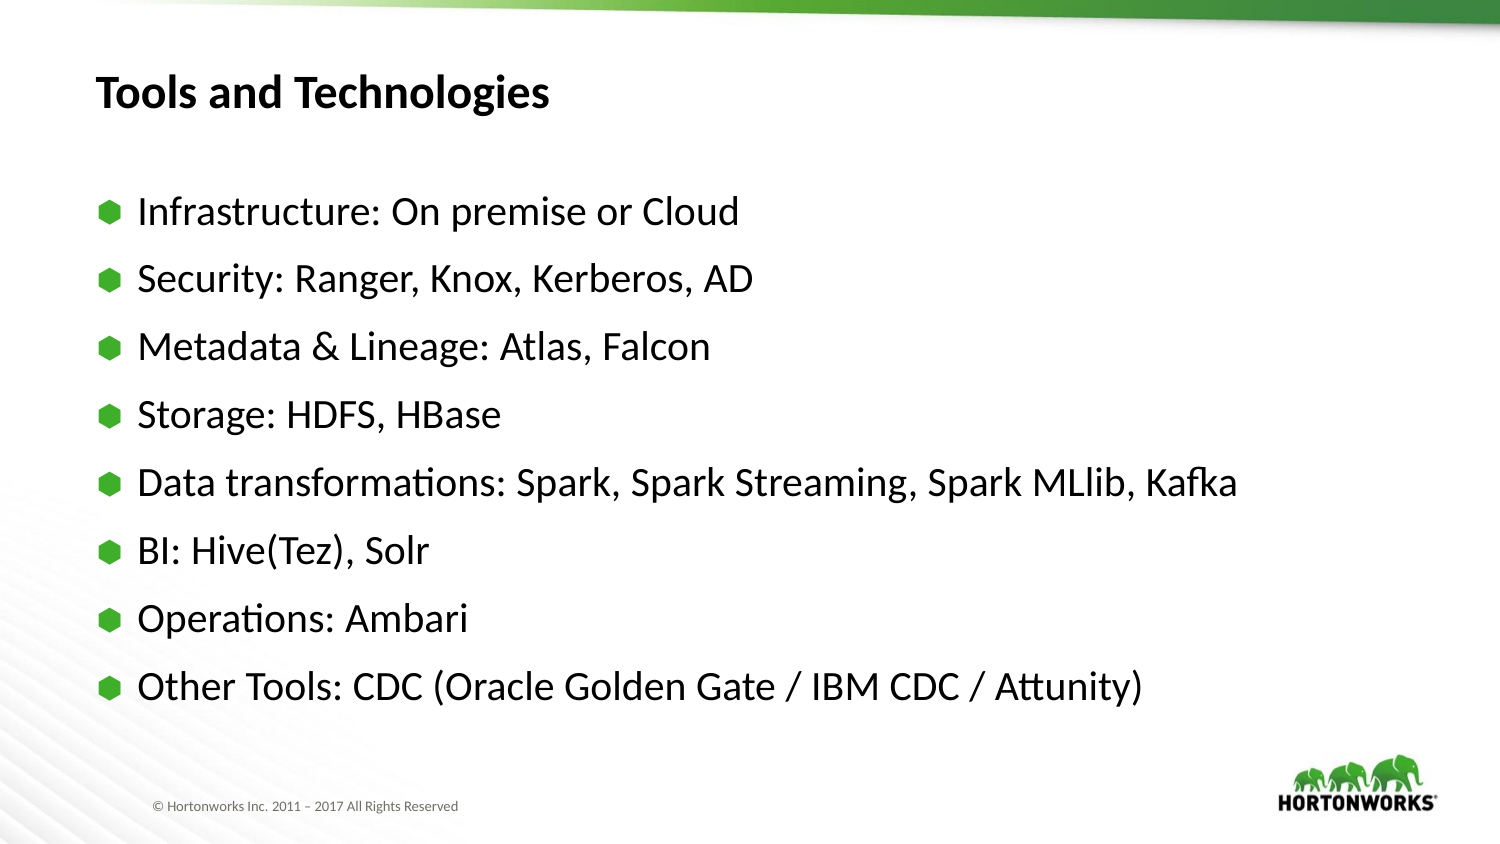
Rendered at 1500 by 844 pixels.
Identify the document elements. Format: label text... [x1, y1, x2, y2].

picture [0, 0, 1500, 844]
list Infrastructure: On premise or Cloud Security: Ranger, Knox, Kerberos, AD Metadata & Lineage: Atlas, Falcon Storage: HDFS, HBase Data transformations: Spark, Spark Streaming, Spark MLlib, Kafka BI: Hive(Tez), Solr Operations: Ambari Other Tools: CDC (Oracle Golden Gate / IBM CDC / Attunity) [86, 179, 1437, 734]
title Tools and Technologies [86, 69, 1437, 119]
